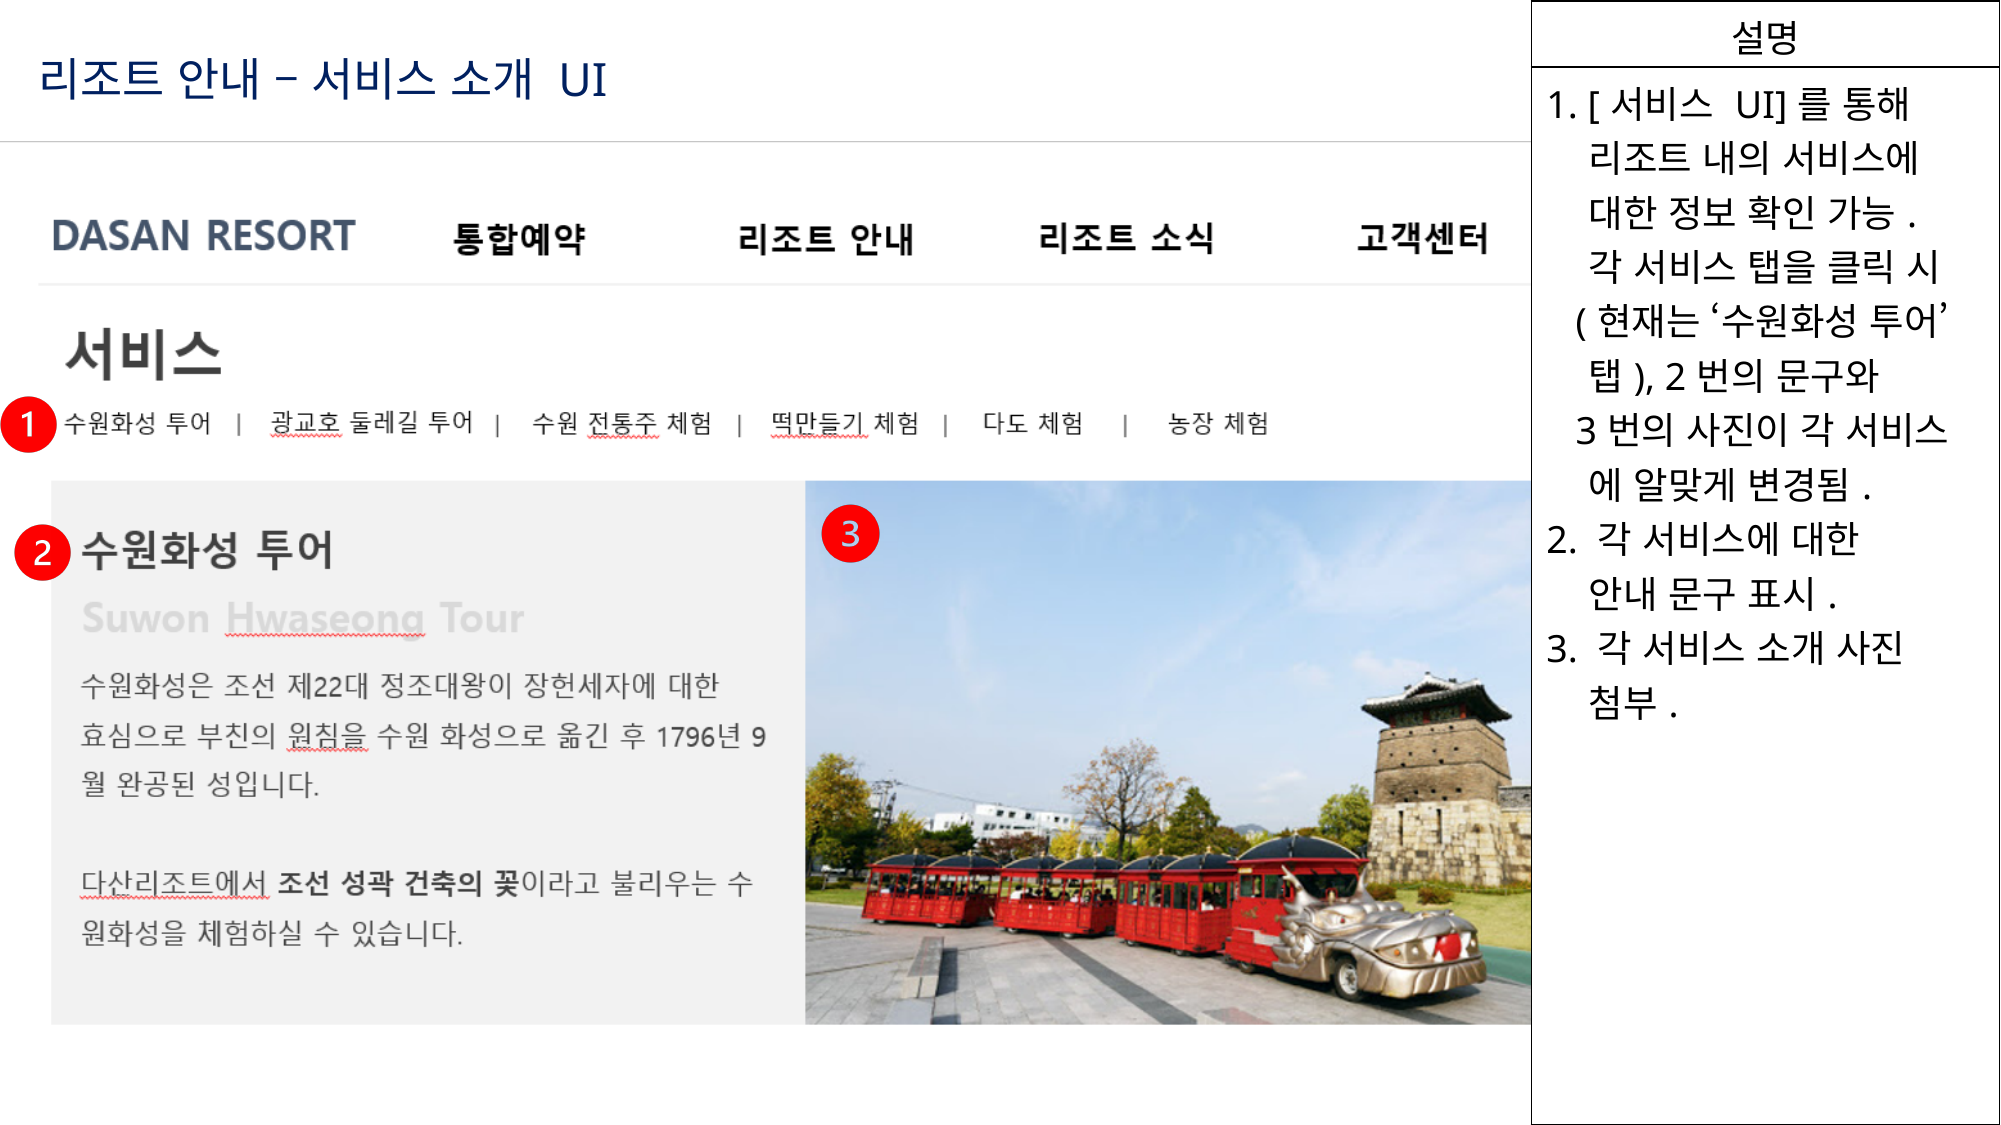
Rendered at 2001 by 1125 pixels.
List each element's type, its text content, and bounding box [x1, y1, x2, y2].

picture [0, 141, 1611, 1067]
table_cell 1. [서비스 UI]를 통해 리조트 내의 서비스에 대한 정보 확인 가능. 각 서비스 탭을 클릭 시 (현재는 ‘수원화성 투어’ 탭), 2번의 문구와 3번의 사진이 각 서비스 에 알맞게 변경됨. 2. 각 서비스에 대한 안내 문구 표시. 3. 각 서비스 소개 사진 첨부. [1532, 68, 1999, 1124]
table_header 설명 [1532, 2, 1999, 66]
text_box 리조트 안내 – 서비스 소개 UI [24, 42, 847, 113]
